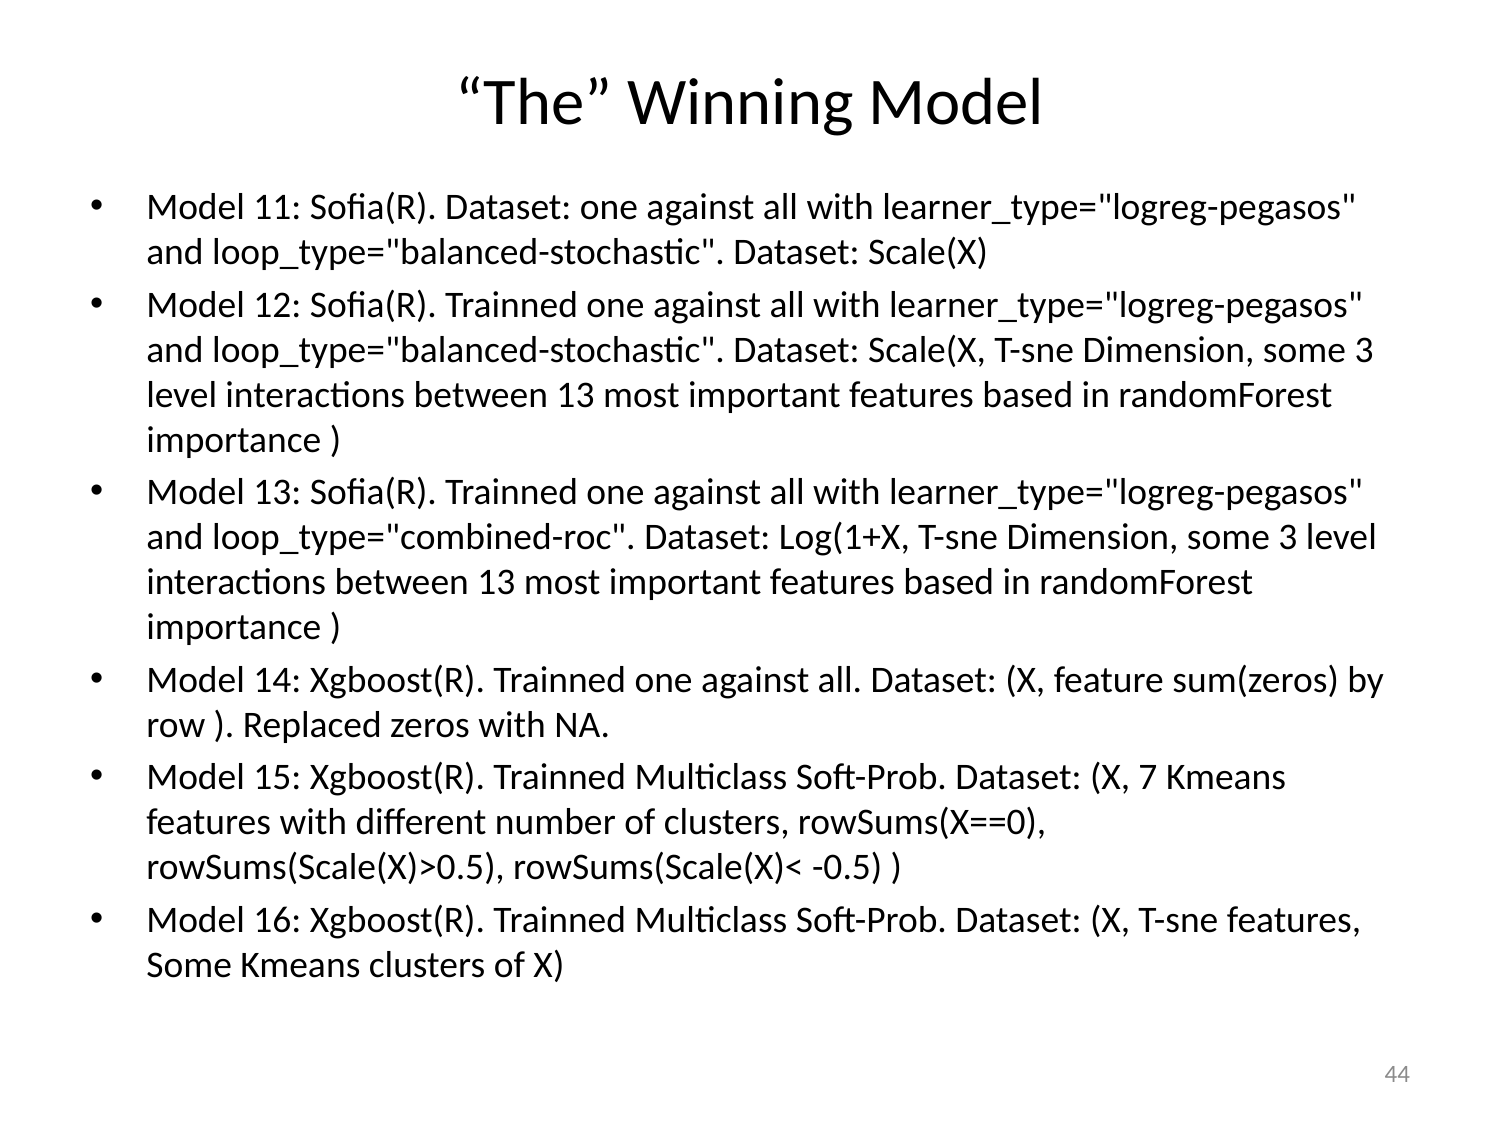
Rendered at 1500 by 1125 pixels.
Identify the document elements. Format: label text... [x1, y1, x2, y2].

slide_number 44 [1074, 1042, 1425, 1103]
list Model 11: Sofia(R). Dataset: one against all with learner_type="logreg-pegasos" and loop_type="balanced-stochastic". Dataset: Scale(X) Model 12: Sofia(R). Trainned one against all with learner_type="logreg-pegasos" and loop_type="balanced-stochastic". Dataset: Scale(X, T-sne Dimension, some 3 level interactions between 13 most important features based in randomForest importance ) Model 13: Sofia(R). Trainned one against all with learner_type="logreg-pegasos" and loop_type="combined-roc". Dataset: Log(1+X, T-sne Dimension, some 3 level interactions between 13 most important features based in randomForest importance ) Model 14: Xgboost(R). Trainned one against all. Dataset: (X, feature sum(zeros) by row ). Replaced zeros with NA. Model 15: Xgboost(R). Trainned Multiclass Soft-Prob. Dataset: (X, 7 Kmeans features with different number of clusters, rowSums(X==0), rowSums(Scale(X)>0.5), rowSums(Scale(X)< -0.5) ) Model 16: Xgboost(R). Trainned Multiclass Soft-Prob. Dataset: (X, T-sne features, Some Kmeans clusters of X) [75, 174, 1425, 1005]
title “The” Winning Model [75, 45, 1425, 150]
